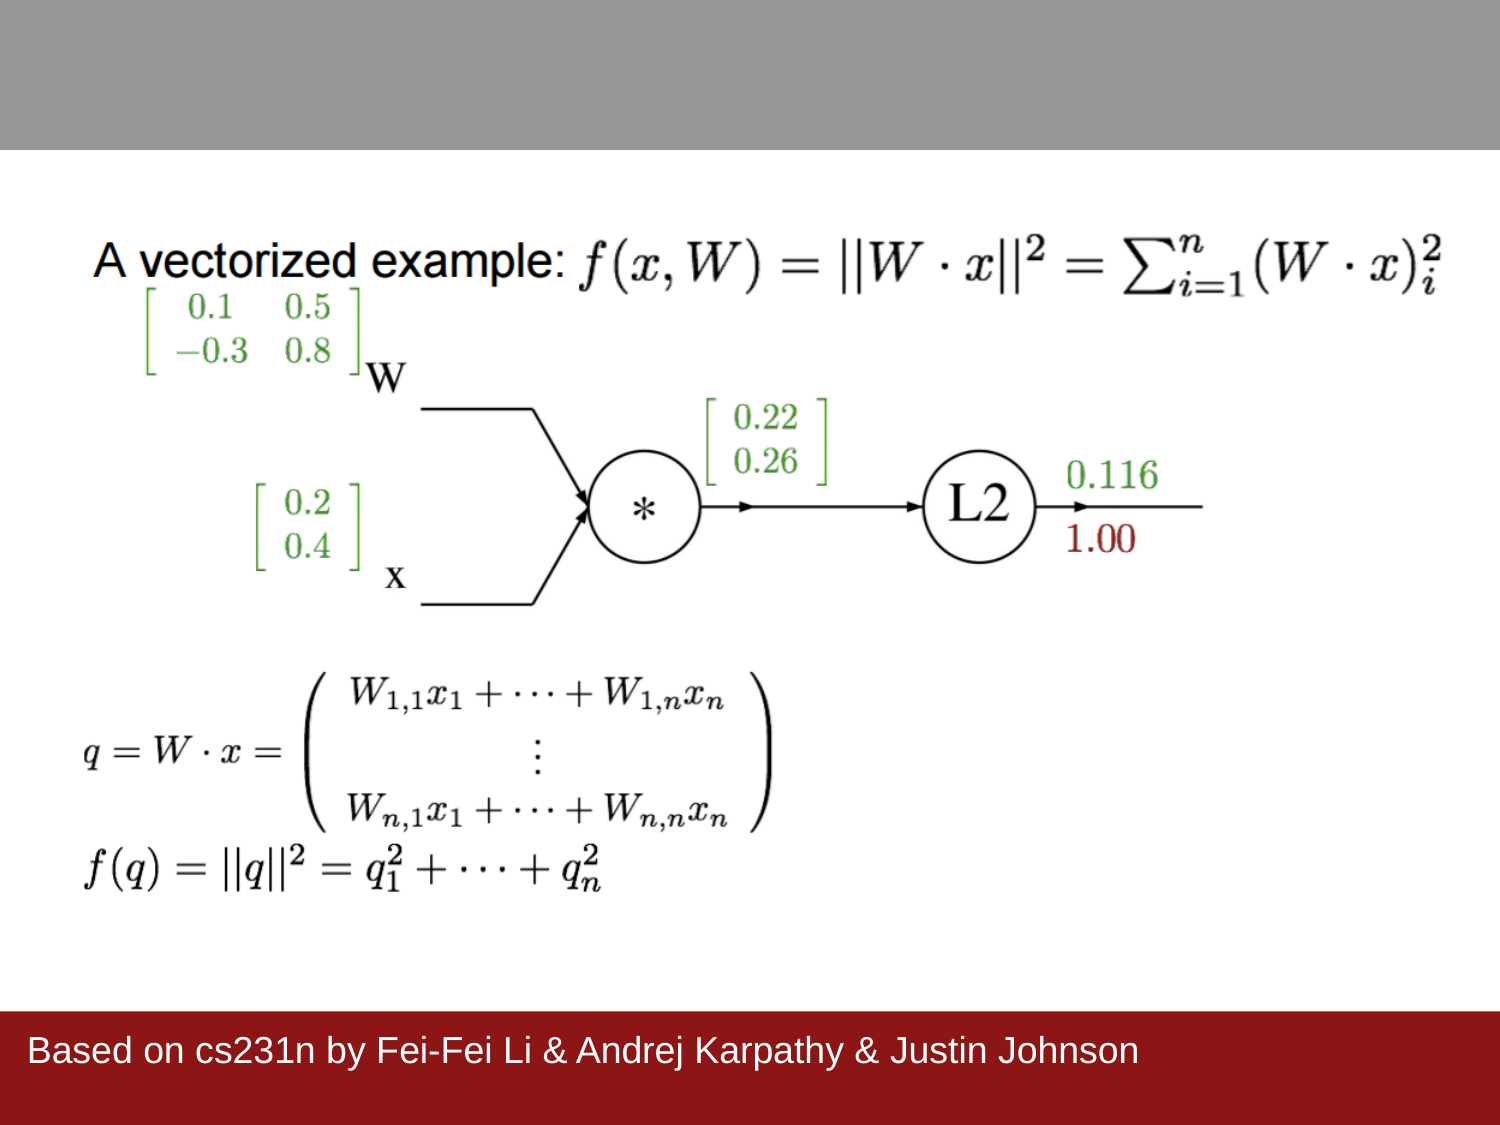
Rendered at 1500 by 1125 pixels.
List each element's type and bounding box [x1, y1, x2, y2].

picture [76, 223, 1457, 900]
